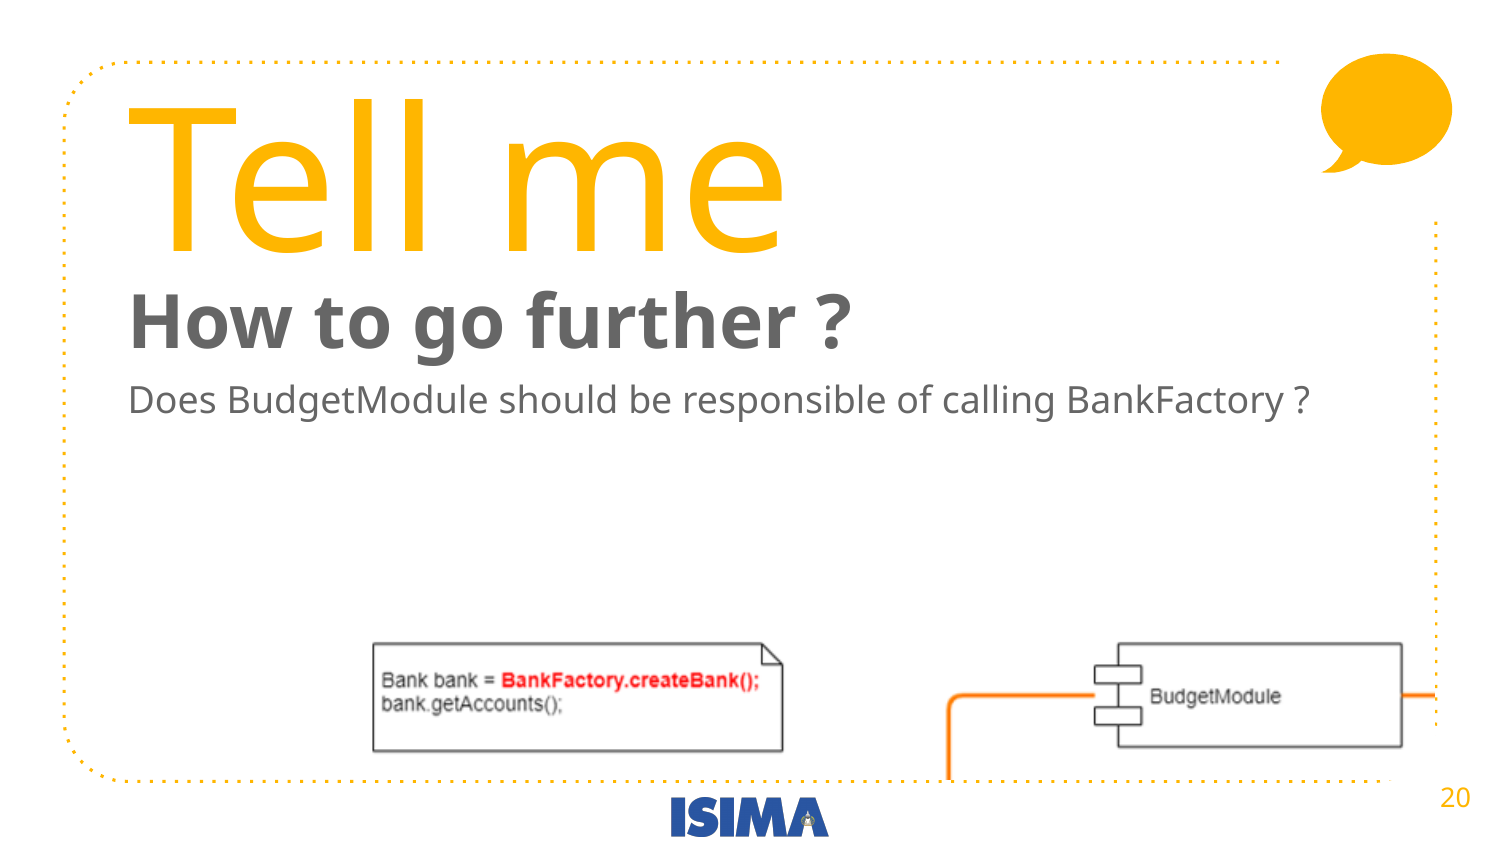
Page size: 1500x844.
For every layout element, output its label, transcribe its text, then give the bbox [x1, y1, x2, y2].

slide_number ‹#› [1411, 753, 1500, 844]
picture [359, 604, 1435, 780]
picture [671, 797, 829, 837]
text_box [1321, 53, 1453, 173]
title Tell me [112, 36, 1195, 228]
subtitle How to go further ? Does BudgetModule should be responsible of calling BankFactory ? [112, 258, 1390, 576]
